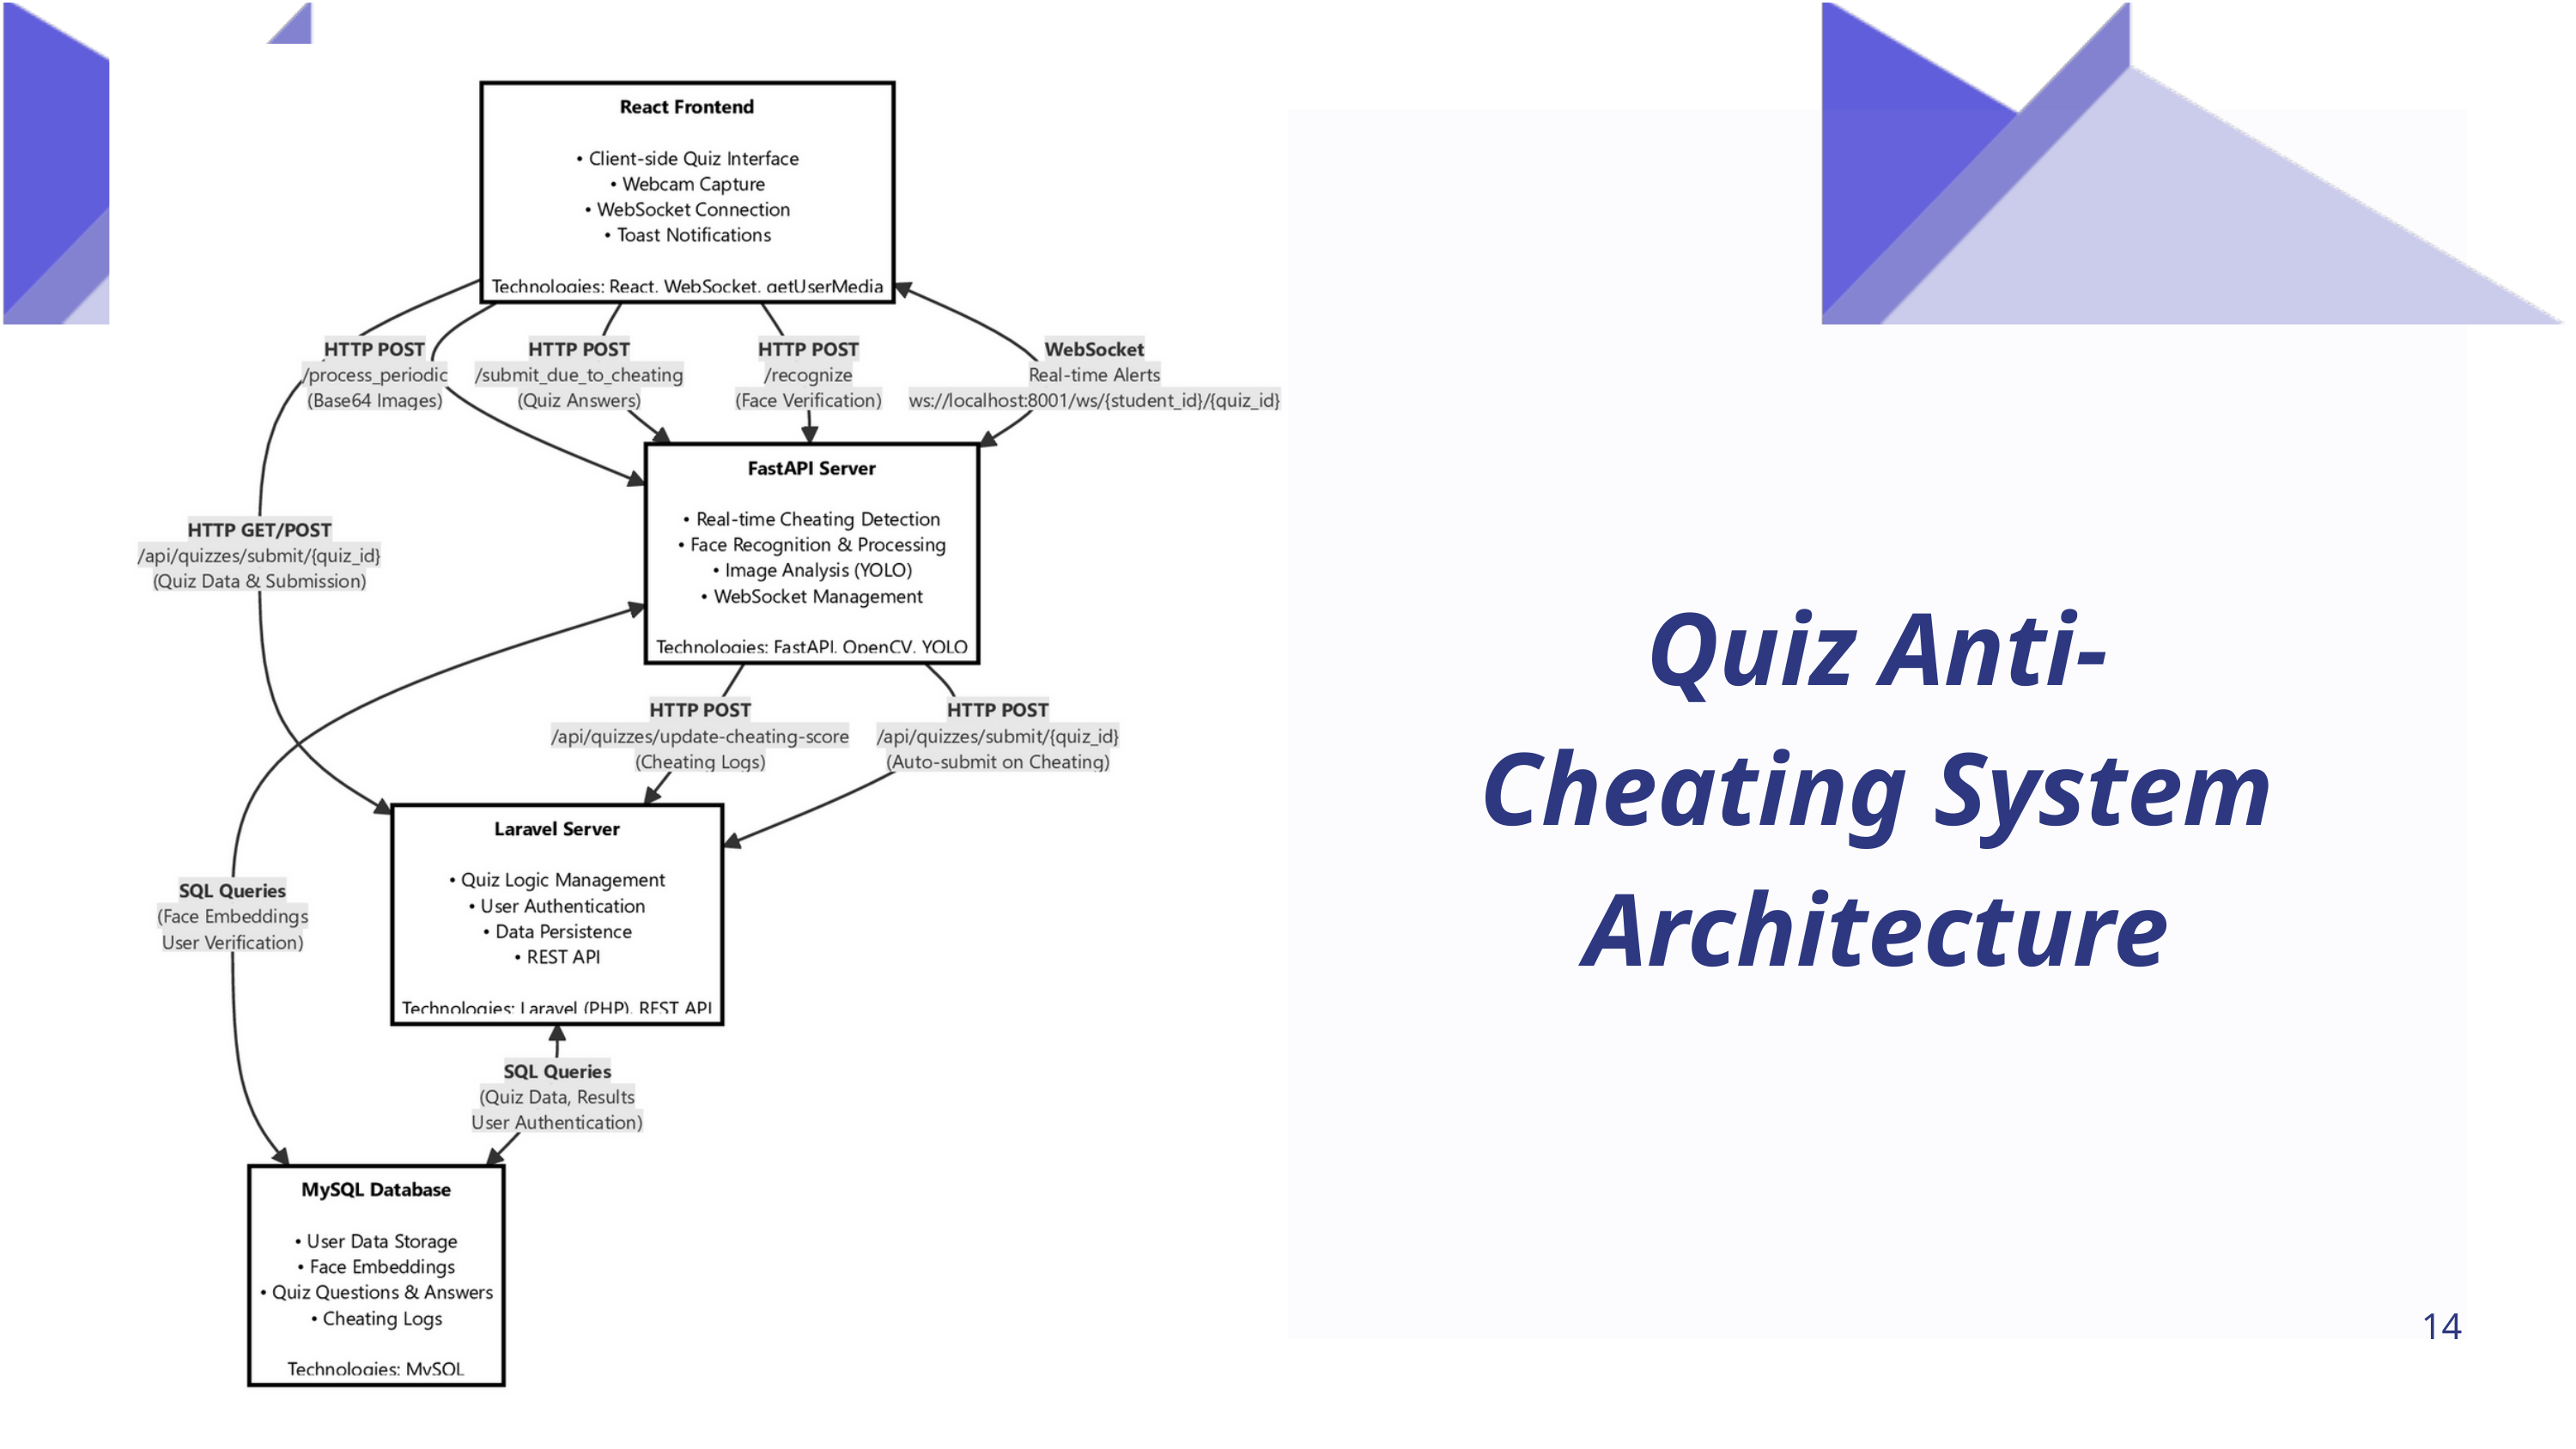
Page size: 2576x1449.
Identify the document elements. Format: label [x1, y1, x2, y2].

text_box [1293, 109, 2467, 1339]
text_box [1819, 3, 2576, 324]
text_box [108, 44, 1289, 1449]
text_box [0, 3, 757, 324]
